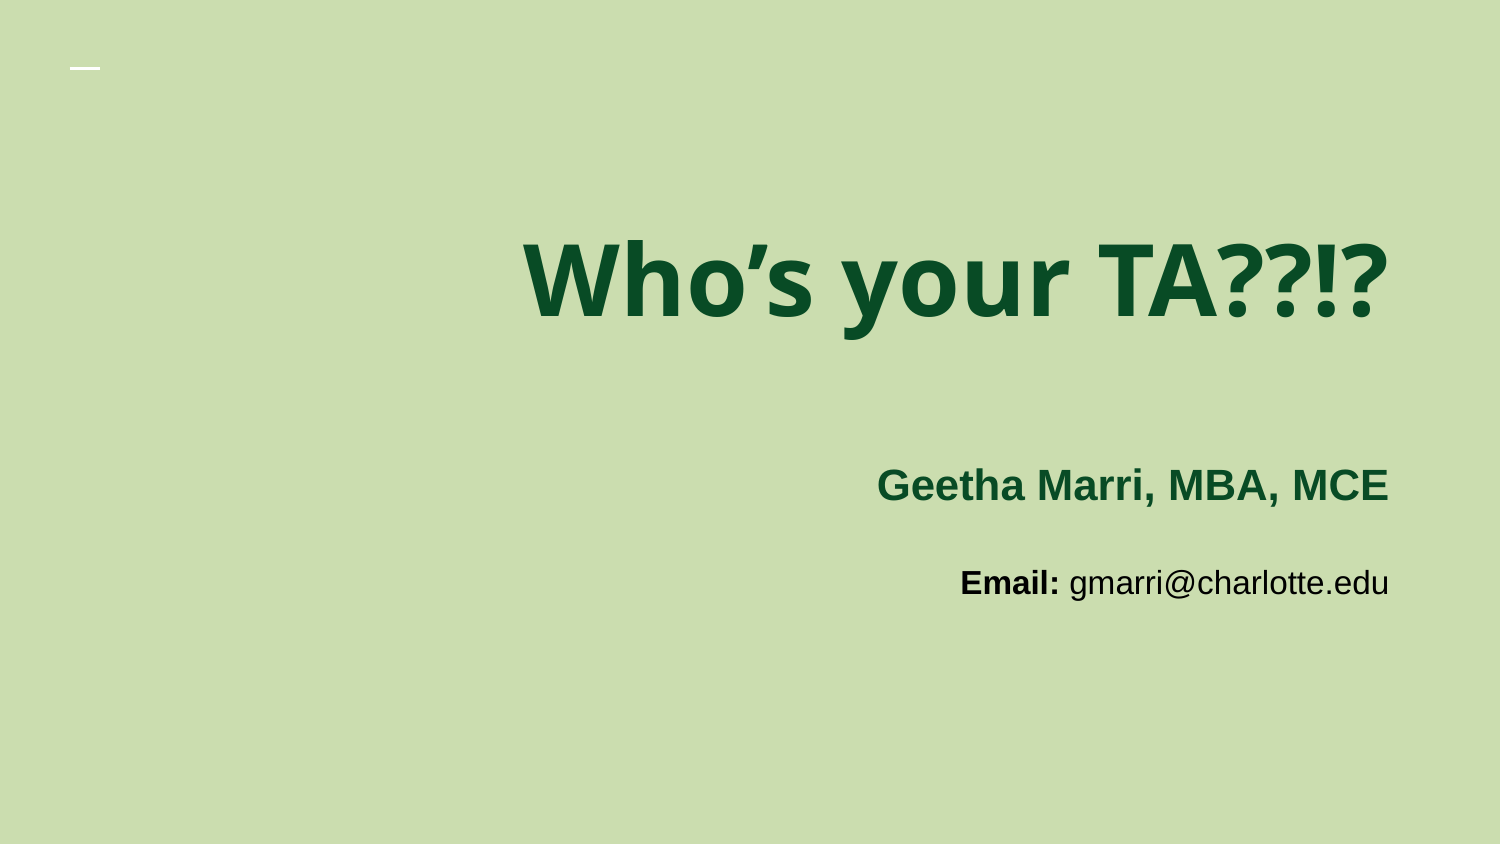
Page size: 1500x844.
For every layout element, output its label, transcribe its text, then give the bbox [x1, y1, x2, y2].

title Who’s your TA??!? Geetha Marri, MBA, MCE Email: gmarri@charlotte.edu [46, 116, 1405, 746]
